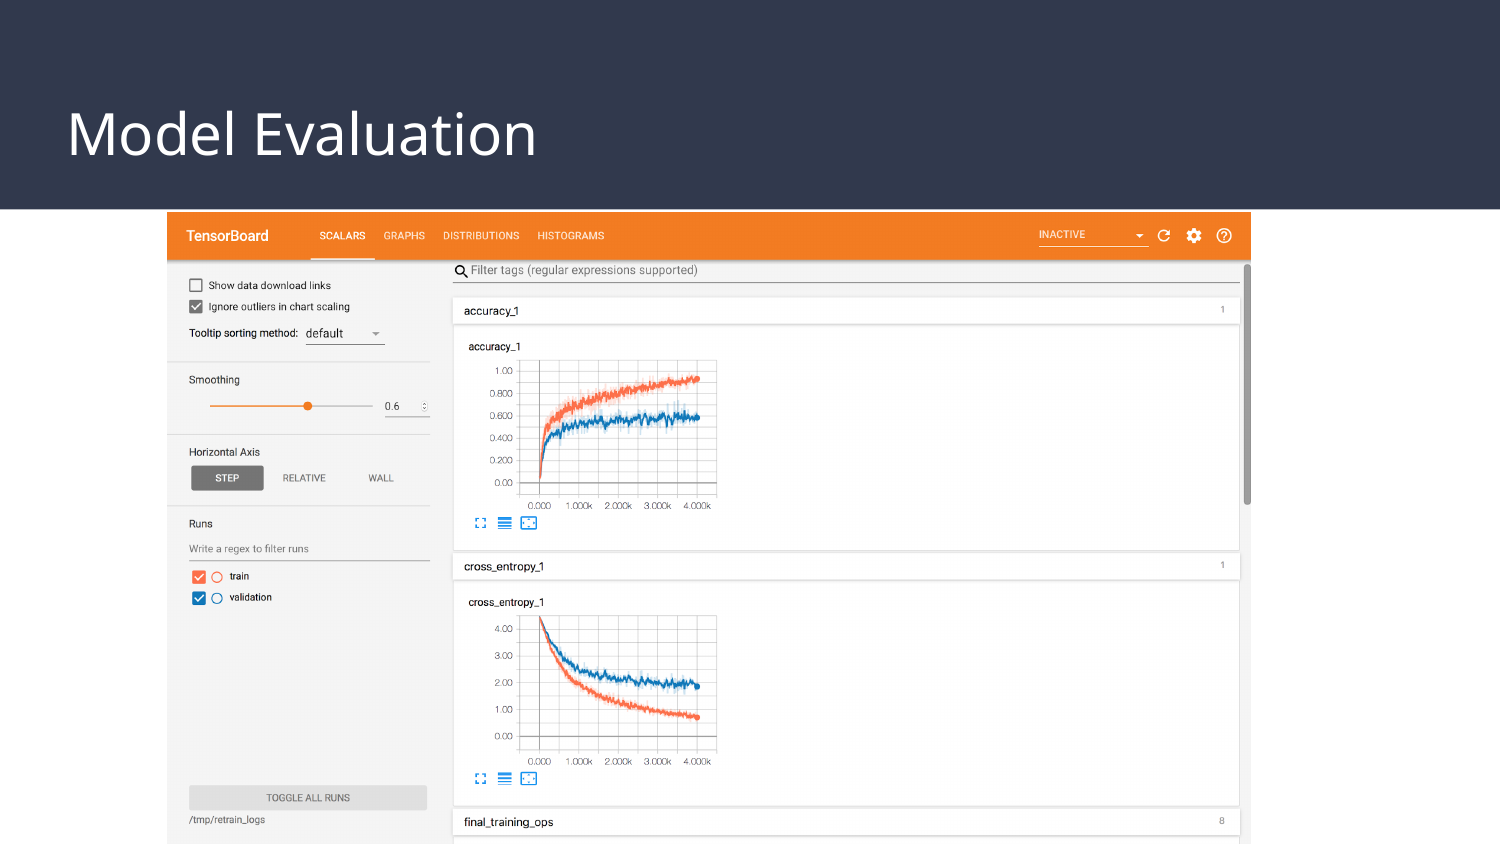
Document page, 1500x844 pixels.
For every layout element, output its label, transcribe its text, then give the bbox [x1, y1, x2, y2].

picture [167, 212, 1251, 844]
title Model Evaluation [51, 82, 1449, 185]
